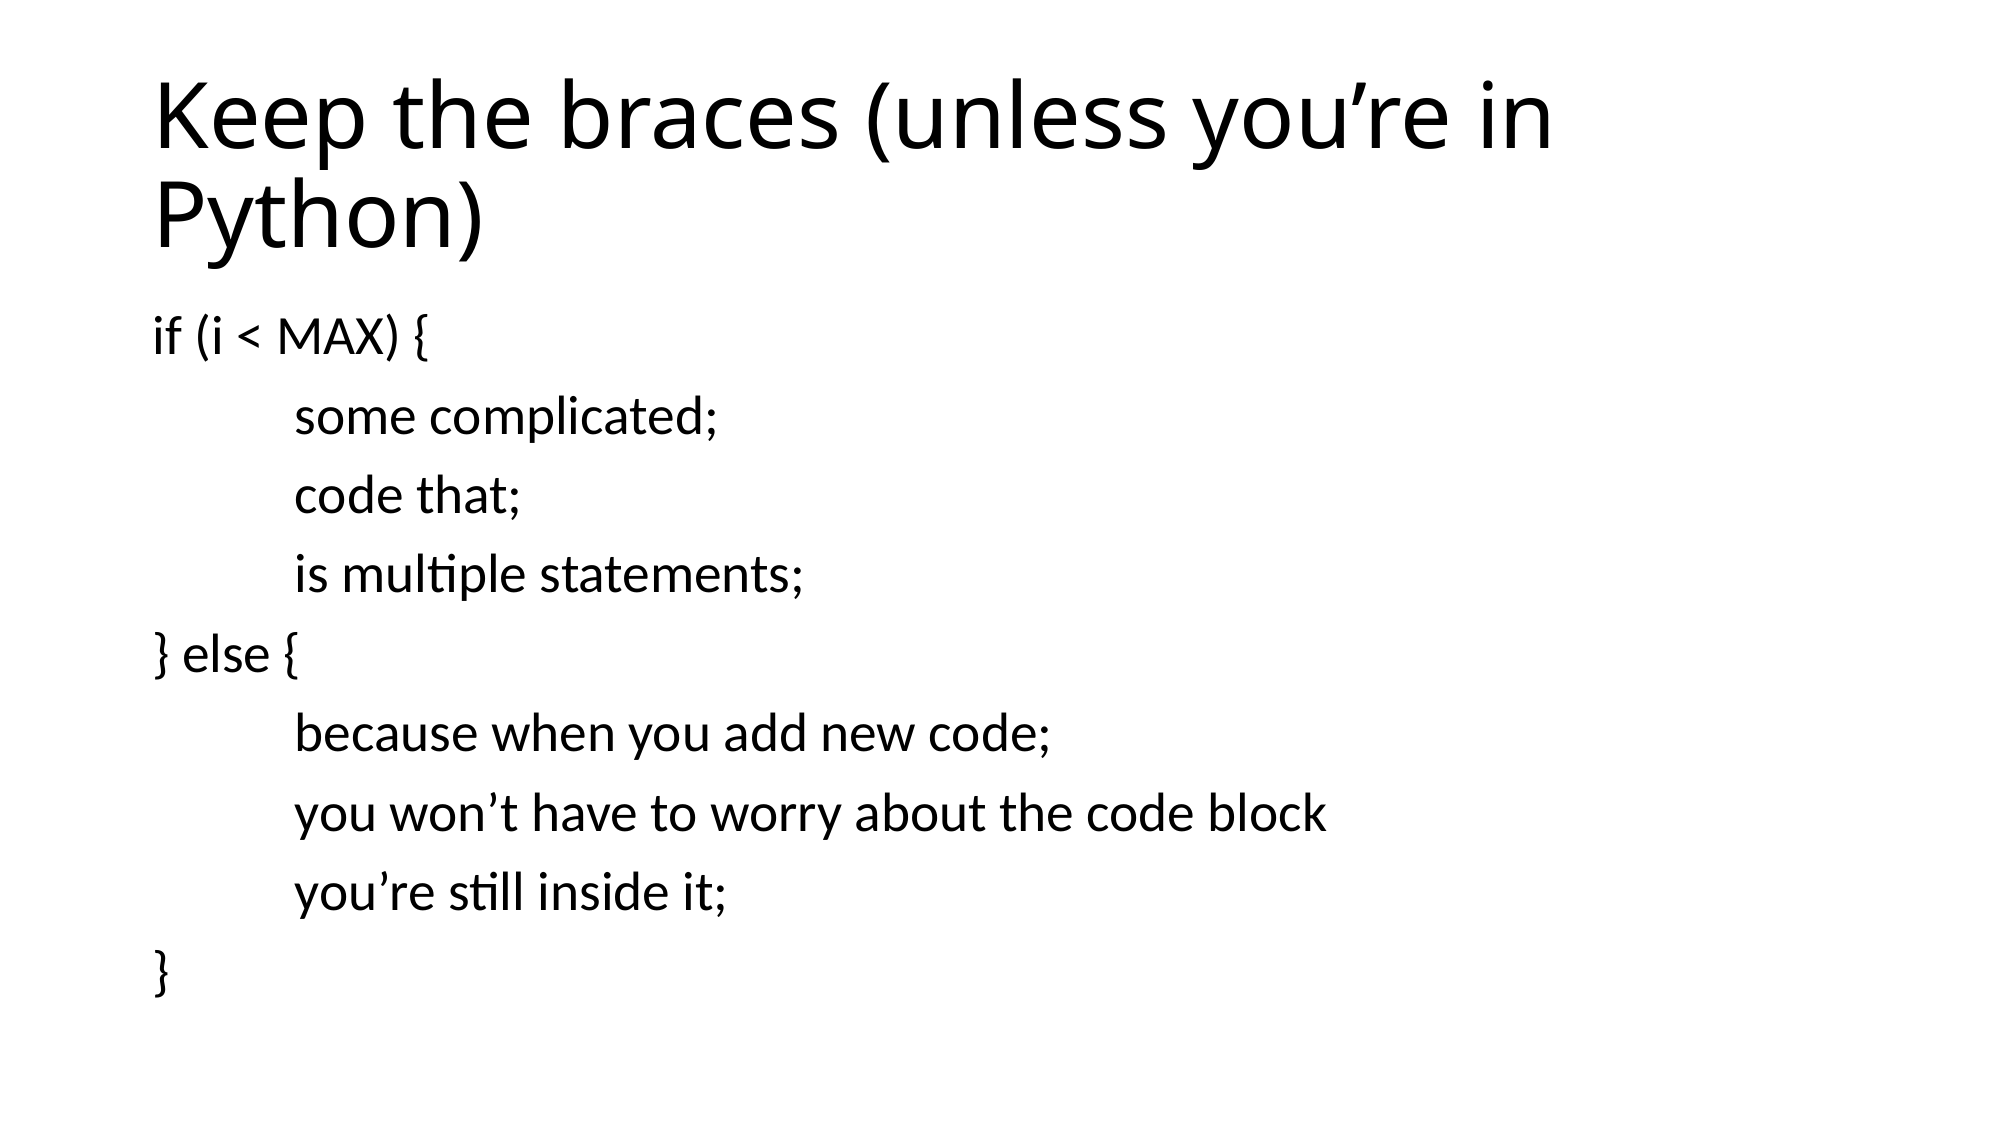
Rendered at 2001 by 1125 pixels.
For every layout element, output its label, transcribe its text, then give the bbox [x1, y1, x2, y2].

title Keep the braces (unless you’re in Python) [137, 59, 1863, 278]
list if (i < MAX) { some complicated; code that; is multiple statements; } else { because when you add new code; you won’t have to worry about the code block you’re still inside it; } [137, 299, 1863, 1014]
